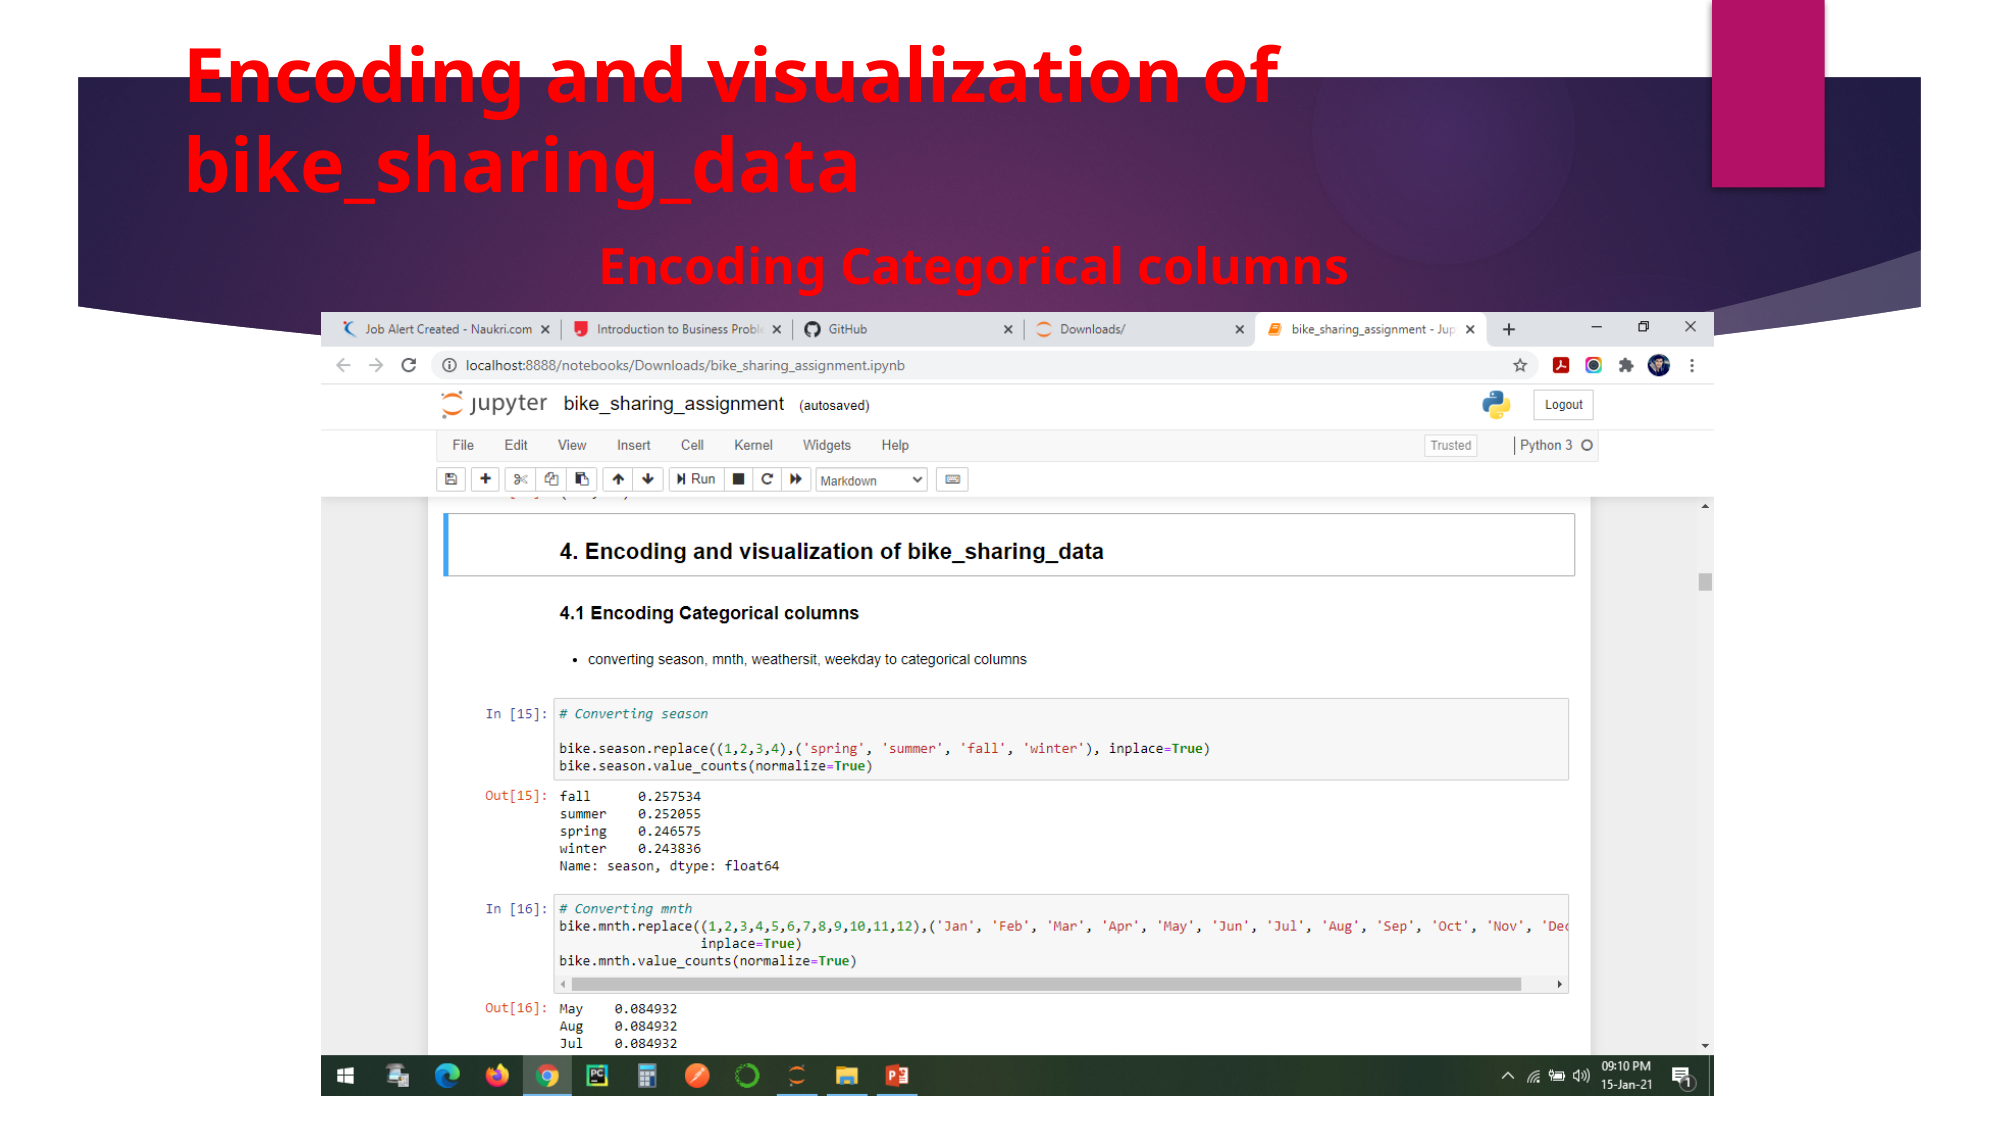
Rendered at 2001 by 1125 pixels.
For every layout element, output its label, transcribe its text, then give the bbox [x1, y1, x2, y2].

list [320, 312, 1714, 1096]
text_box Encoding Categorical columns [494, 227, 1454, 310]
title Encoding and visualization of bike_sharing_data [168, 104, 1862, 221]
